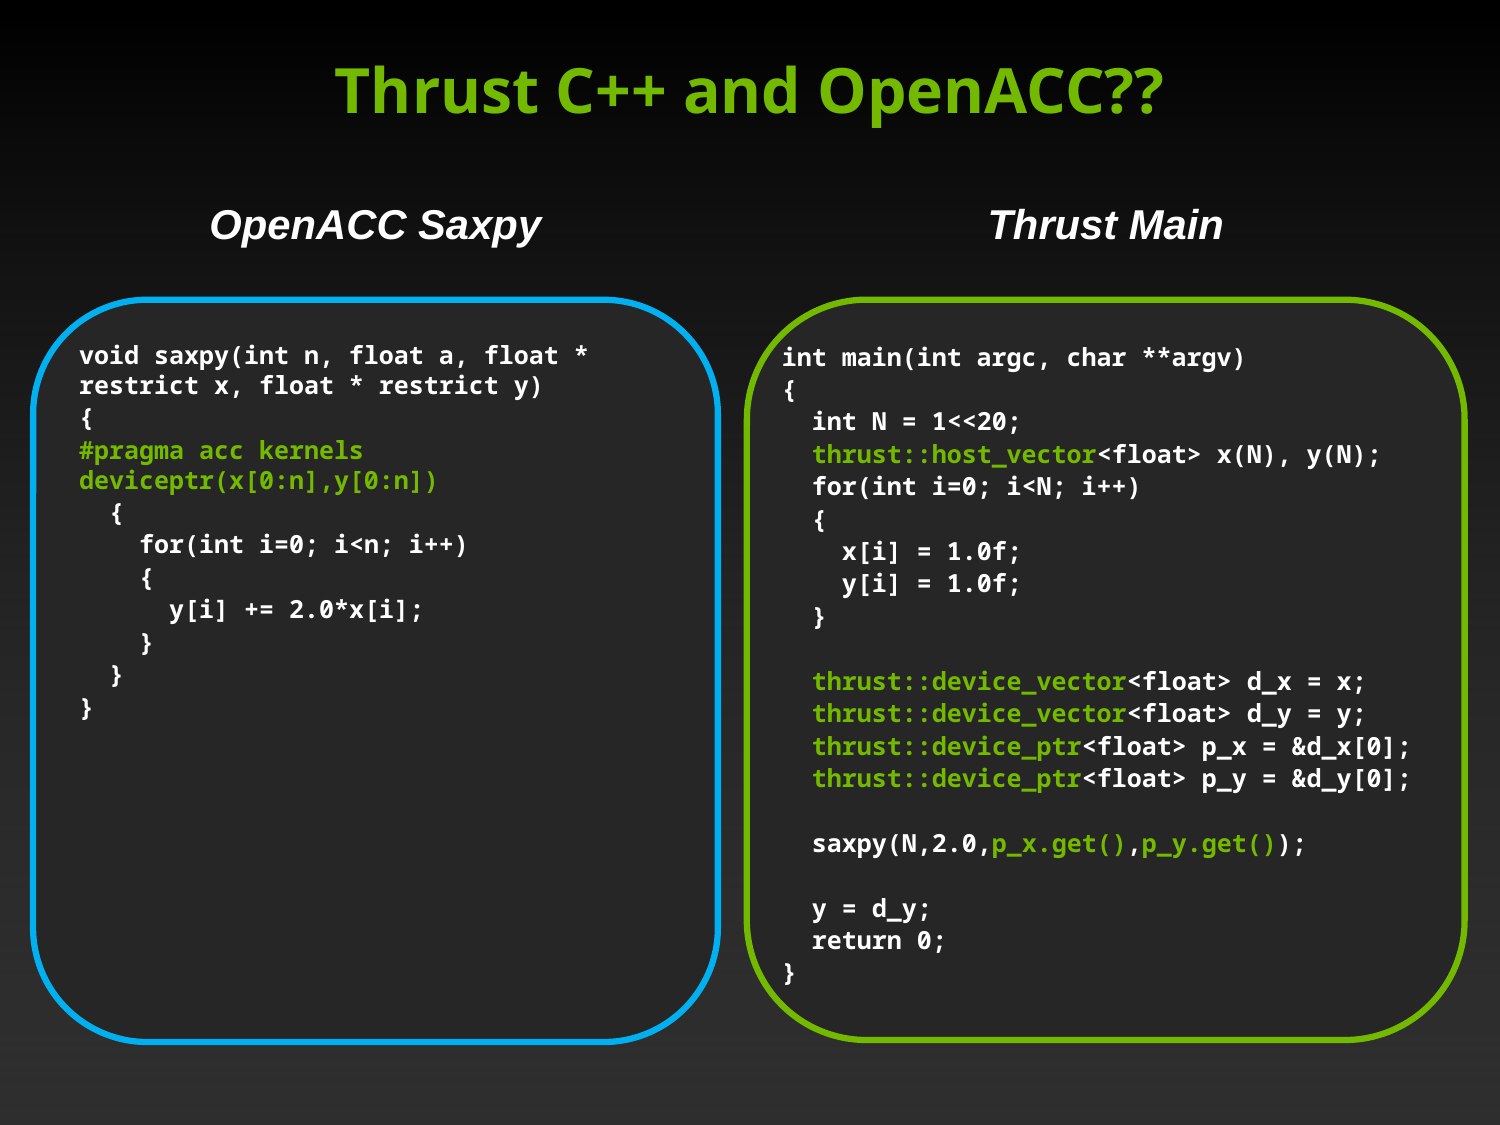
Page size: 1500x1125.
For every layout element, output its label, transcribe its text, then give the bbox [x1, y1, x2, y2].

text_box void saxpy(int n, float a, float * restrict x, float * restrict y) { #pragma acc kernels deviceptr(x[0:n],y[0:n]) { for(int i=0; i<n; i++) { y[i] += 2.0*x[i]; } } } [32, 298, 719, 1043]
title Thrust C++ and OpenACC?? [0, 44, 1500, 134]
text_box Thrust Main [877, 191, 1335, 255]
text_box int main(int argc, char **argv) { int N = 1<<20; thrust::host_vector<float> x(N), y(N); for(int i=0; i<N; i++) { x[i] = 1.0f; y[i] = 1.0f; } thrust::device_vector<float> d_x = x; thrust::device_vector<float> d_y = y; thrust::device_ptr<float> p_x = &d_x[0]; thrust::device_ptr<float> p_y = &d_y[0]; saxpy(N,2.0,p_x.get(),p_y.get()); y = d_y; return 0; } [746, 298, 1466, 1041]
text_box OpenACC Saxpy [184, 191, 567, 255]
